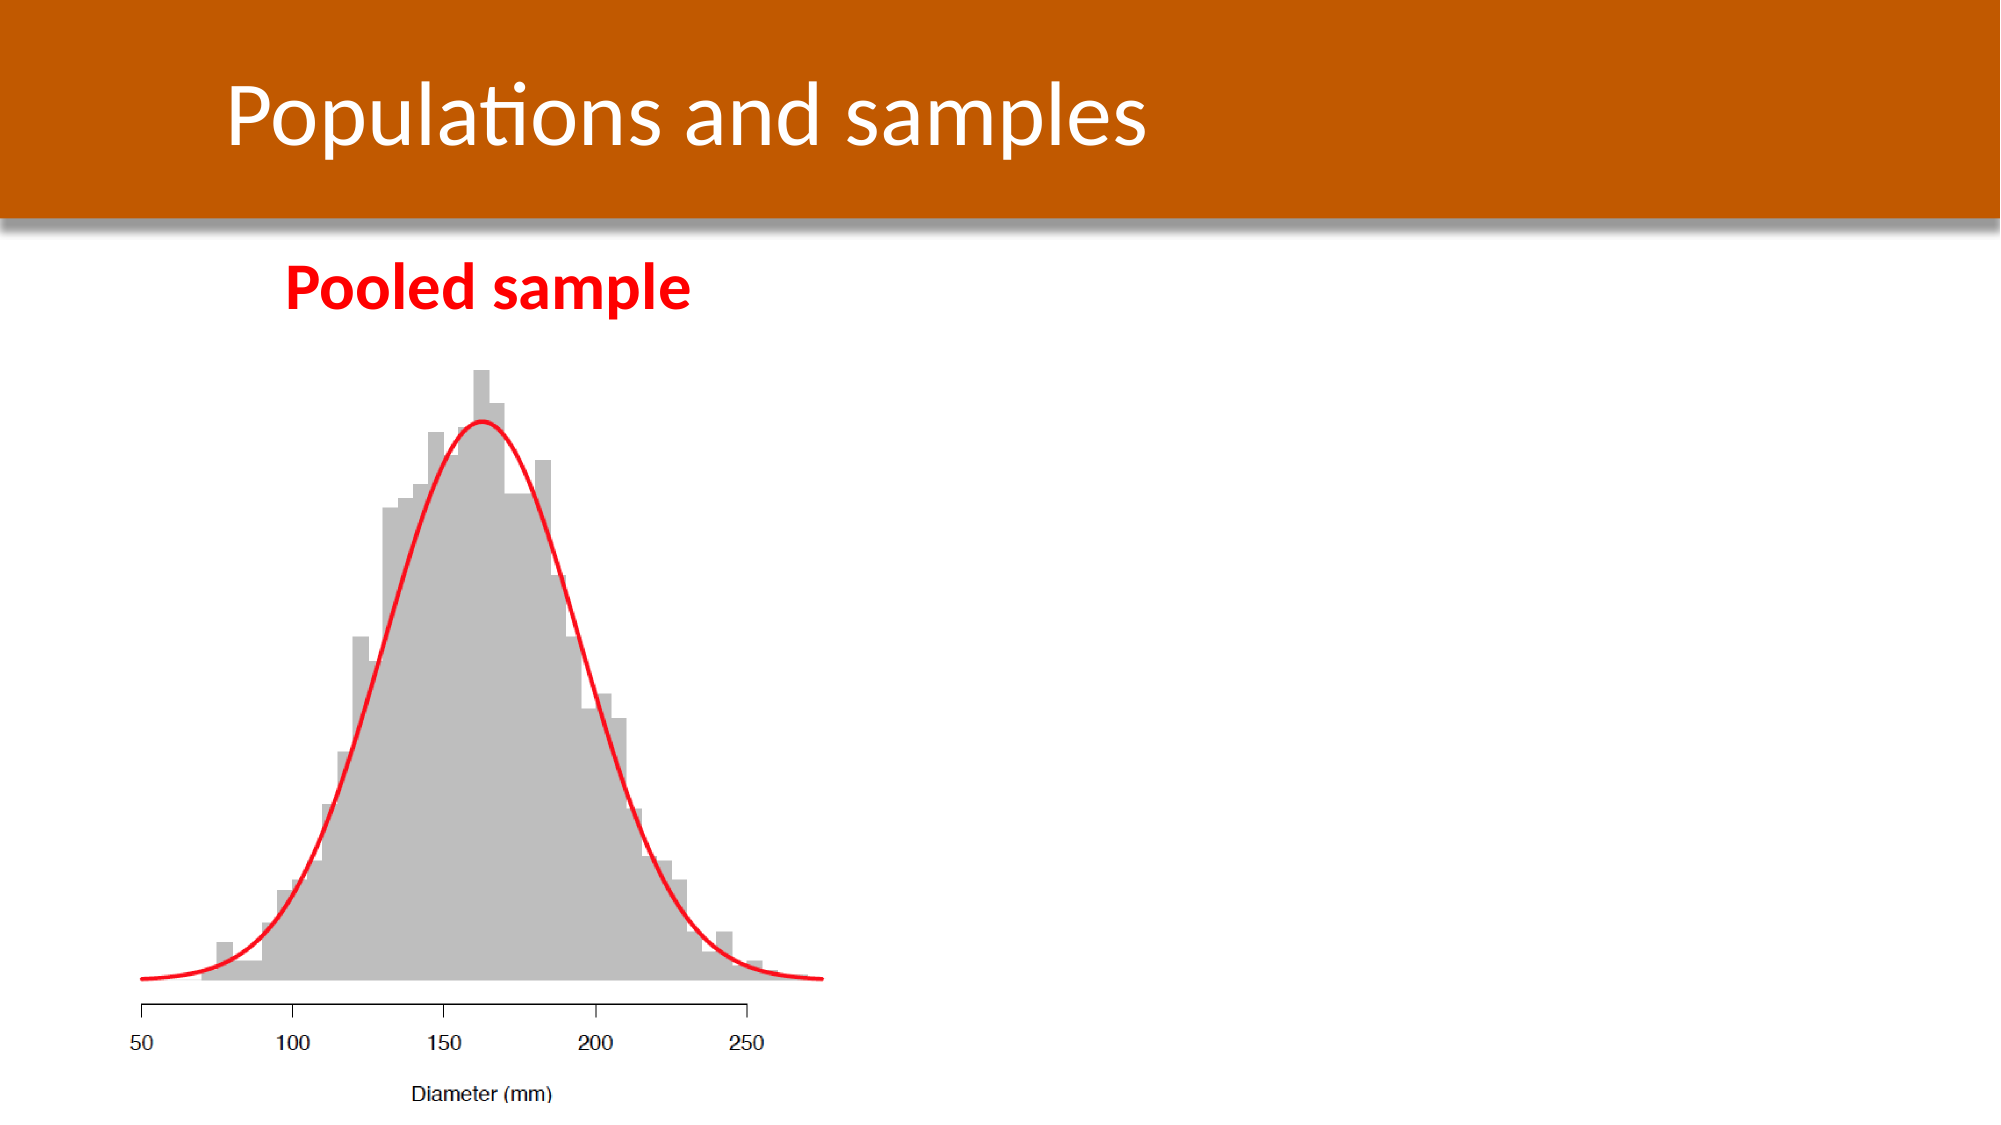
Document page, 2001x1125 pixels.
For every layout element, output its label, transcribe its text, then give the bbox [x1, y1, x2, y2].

text_box Pooled sample [270, 235, 707, 317]
text_box Populations and samples [210, 17, 2000, 201]
picture [125, 317, 852, 1104]
text_box [0, 0, 2000, 219]
